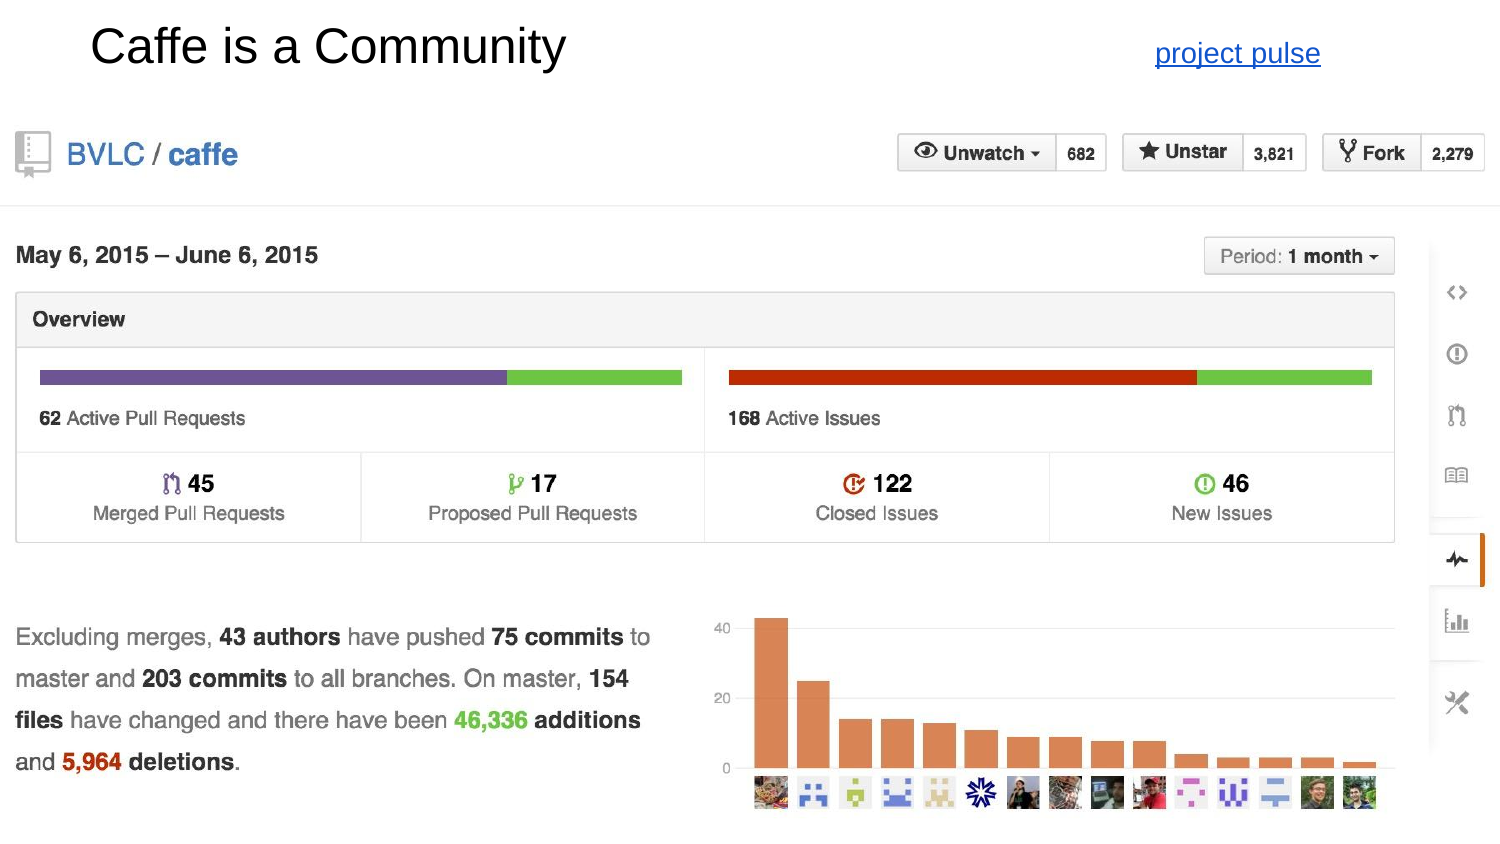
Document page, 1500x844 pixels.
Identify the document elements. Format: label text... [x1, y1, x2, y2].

title Caffe is a Community project pulse [75, 0, 1425, 89]
picture [0, 110, 1500, 839]
